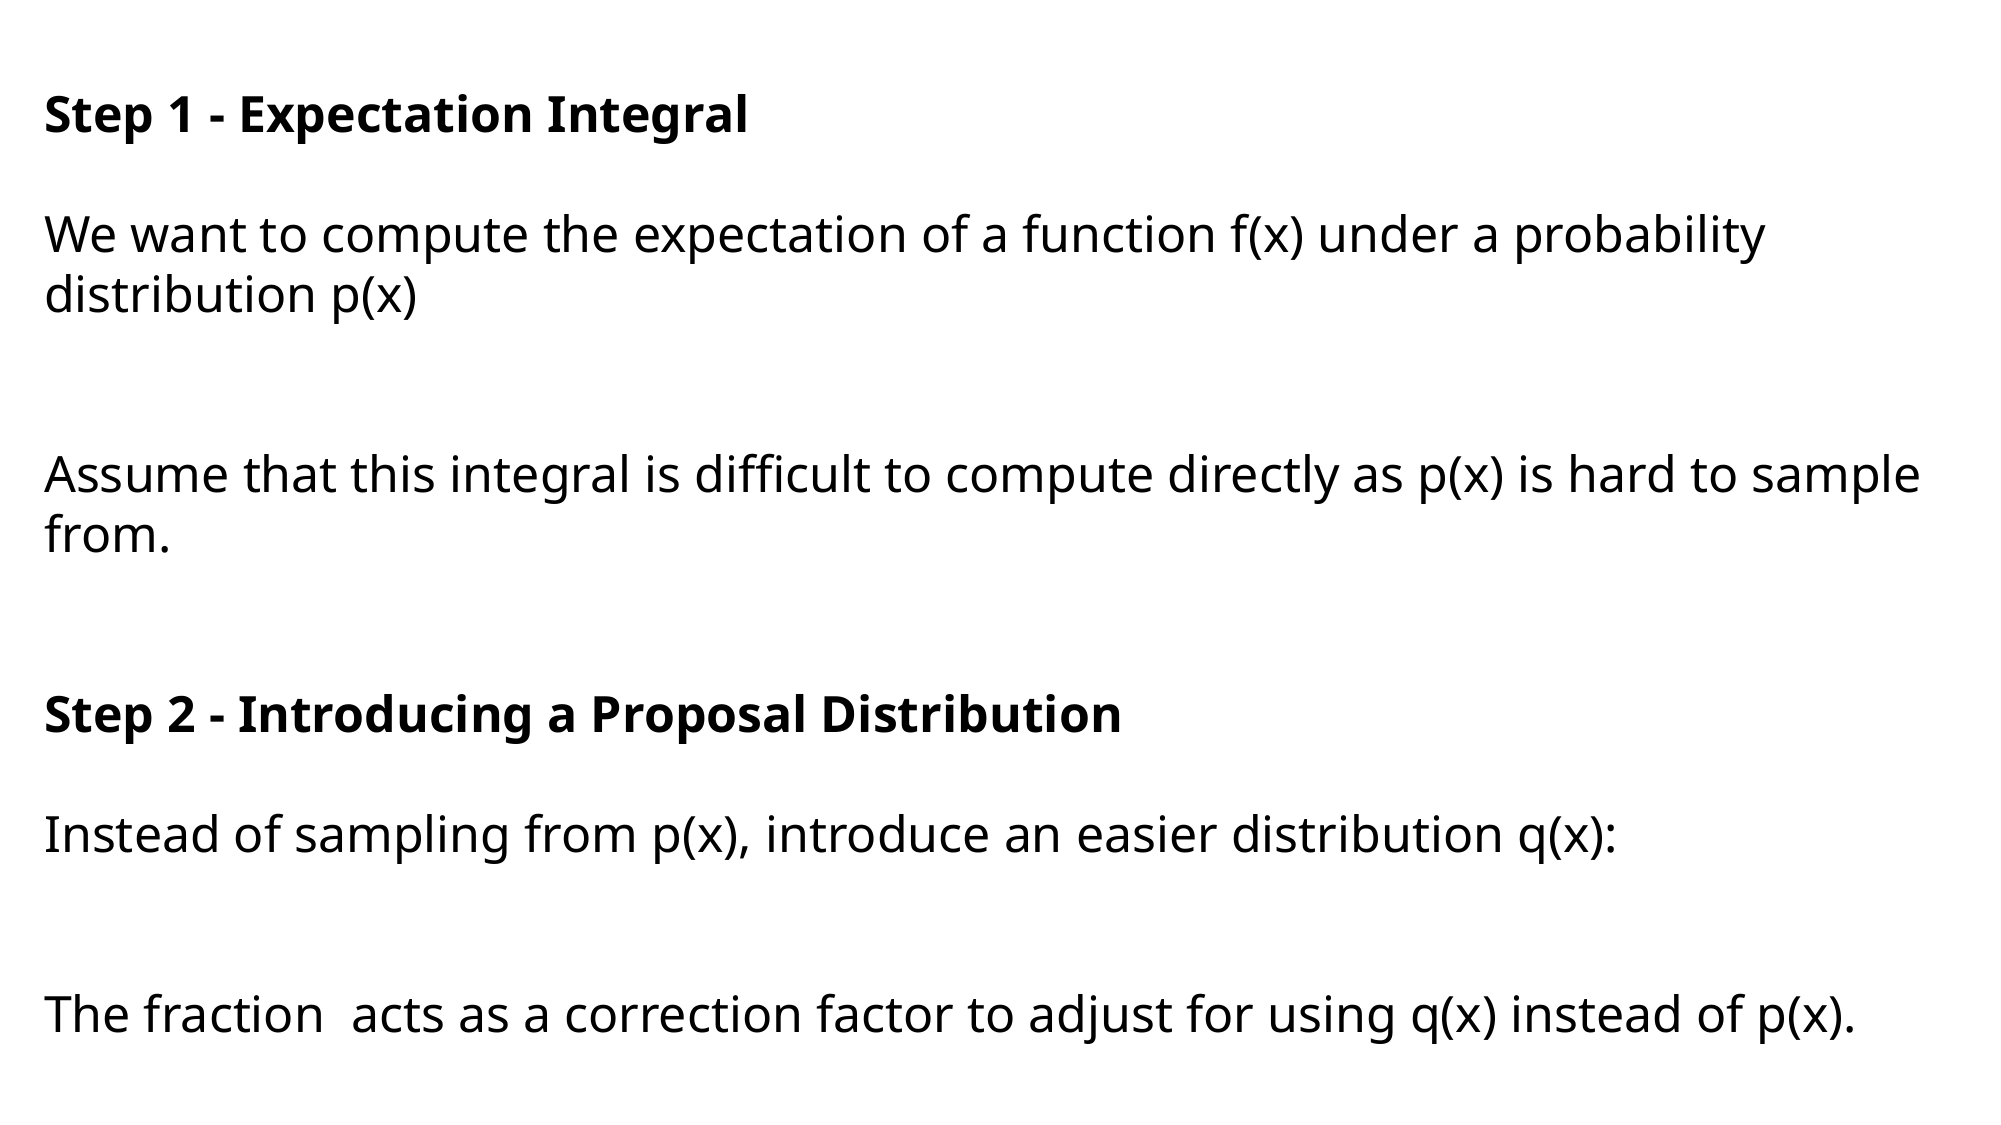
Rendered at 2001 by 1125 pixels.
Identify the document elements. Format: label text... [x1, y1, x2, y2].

text_box Step 1 - Expectation Integral We want to compute the expectation of a function f(x) under a probability distribution p(x) Assume that this integral is difficult to compute directly as p(x) is hard to sample from. Step 2 - Introducing a Proposal Distribution Instead of sampling from p(x), introduce an easier distribution q(x): The fraction ​ acts as a correction factor to adjust for using q(x) instead of p(x). [29, 75, 1980, 1096]
